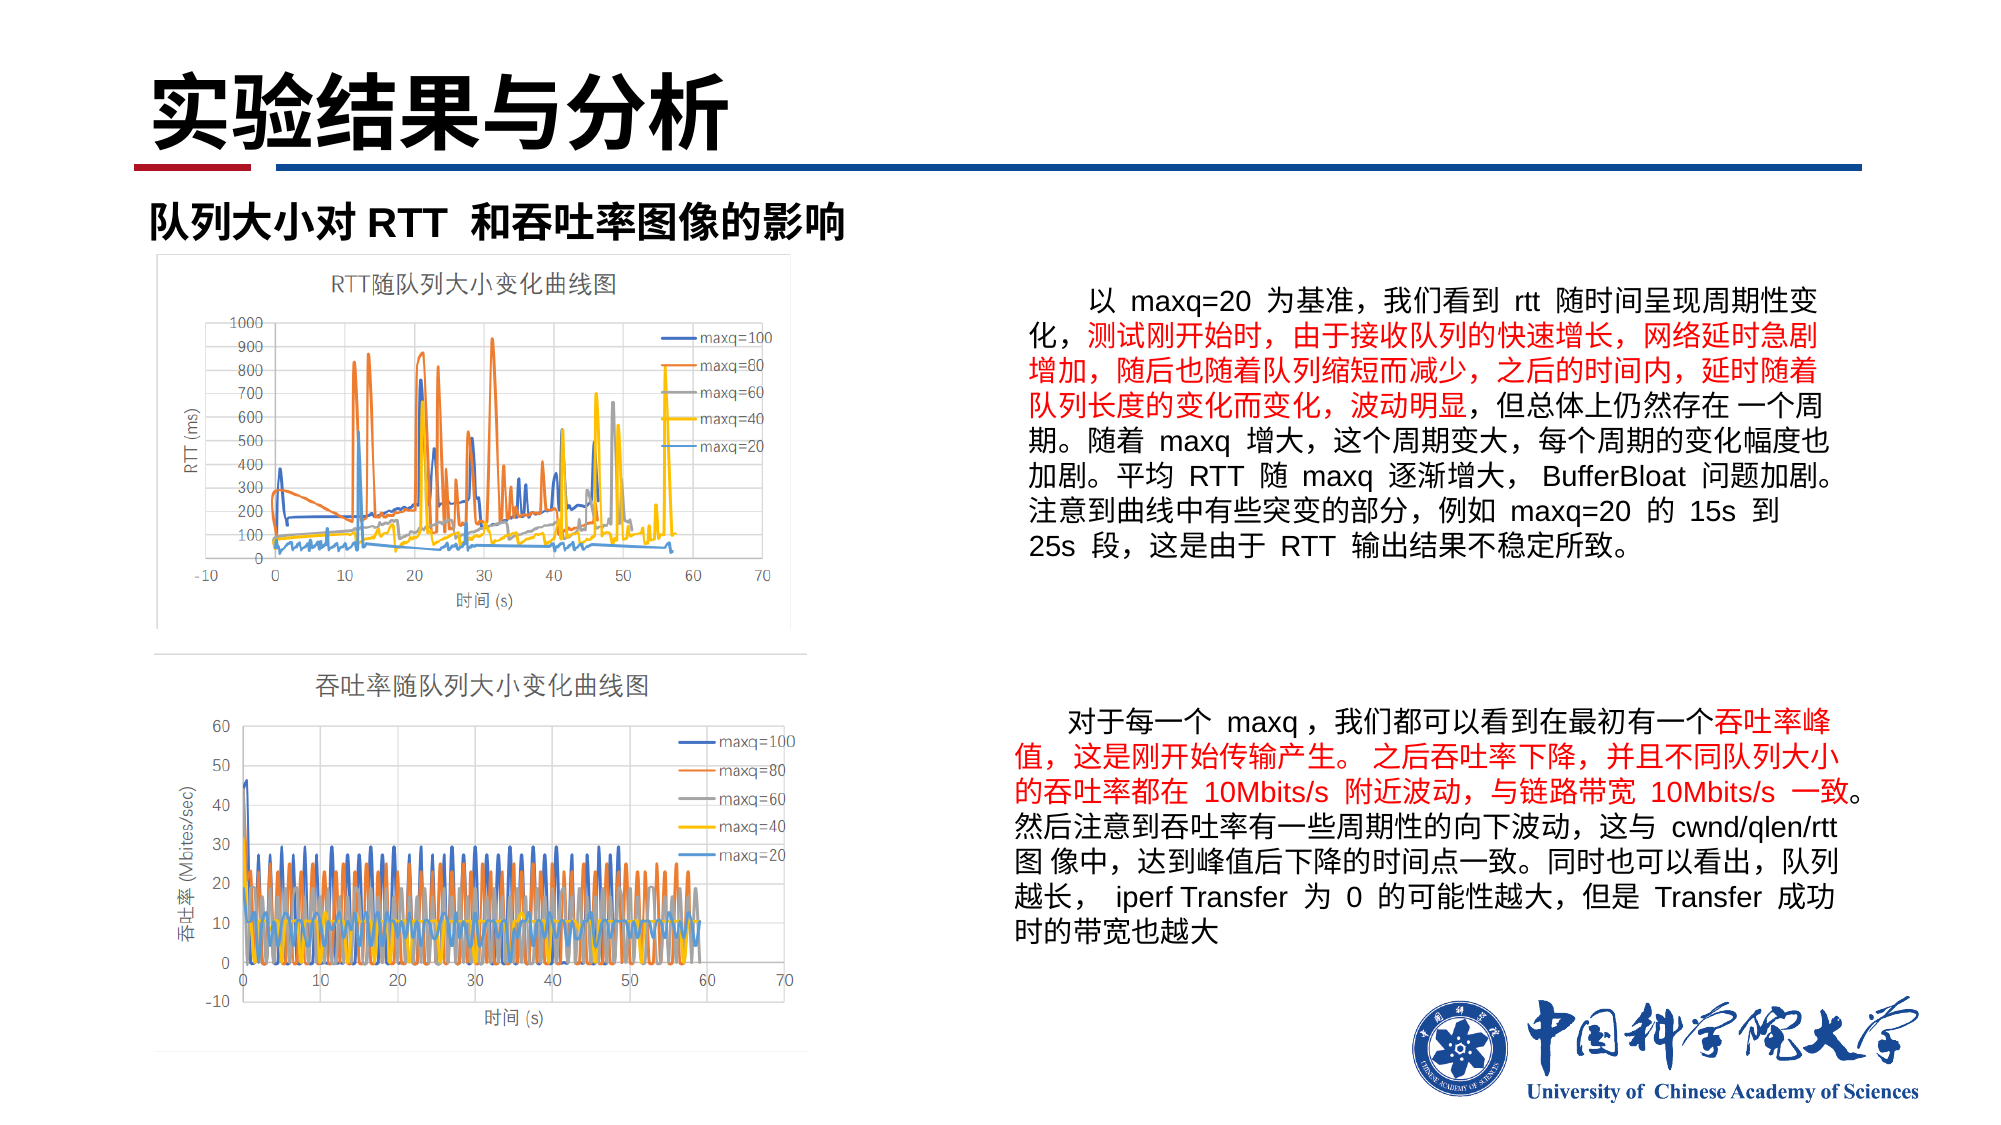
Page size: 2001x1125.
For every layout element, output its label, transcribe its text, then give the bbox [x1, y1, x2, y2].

text_box 队列大小对RTT 和吞吐率图像的影响 [133, 188, 1306, 254]
picture [154, 653, 807, 1052]
picture [1412, 996, 1919, 1103]
text_box 以 maxq=20 为基准，我们看到 rtt 随时间呈现周期性变化，测试刚开始时，由于接收队列的快速增长，网络延时急剧增加，随后也随着队列缩短而减少，之后的时间内，延时随着队列长度的变化而变化，波动明显，但总体上仍然存在 一个周期。随着 maxq 增大，这个周期变大，每个周期的变化幅度也加剧。平均 RTT 随 maxq 逐渐增大，BufferBloat 问题加剧。注意到曲线中有些突变的部分，例如 maxq=20 的 15s 到 25s 段，这是由于 RTT 输出结果不稳定所致。 [1014, 274, 1846, 570]
text_box 对于每一个 maxq，我们都可以看到在最初有一个吞吐率峰值，这是刚开始传输产生。 之后吞吐率下降，并且不同队列大小的吞吐率都在 10Mbits/s 附近波动，与链路带宽 10Mbits/s 一致。然后注意到吞吐率有一些周期性的向下波动，这与 cwnd/qlen/rtt 图 像中，达到峰值后下降的时间点一致。同时也可以看出，队列越长， iperf Transfer 为 0 的可能性越大，但是 Transfer 成功时的带宽也越大 [999, 695, 1871, 956]
title 实验结果与分析 [133, 0, 1863, 168]
picture [154, 254, 791, 629]
